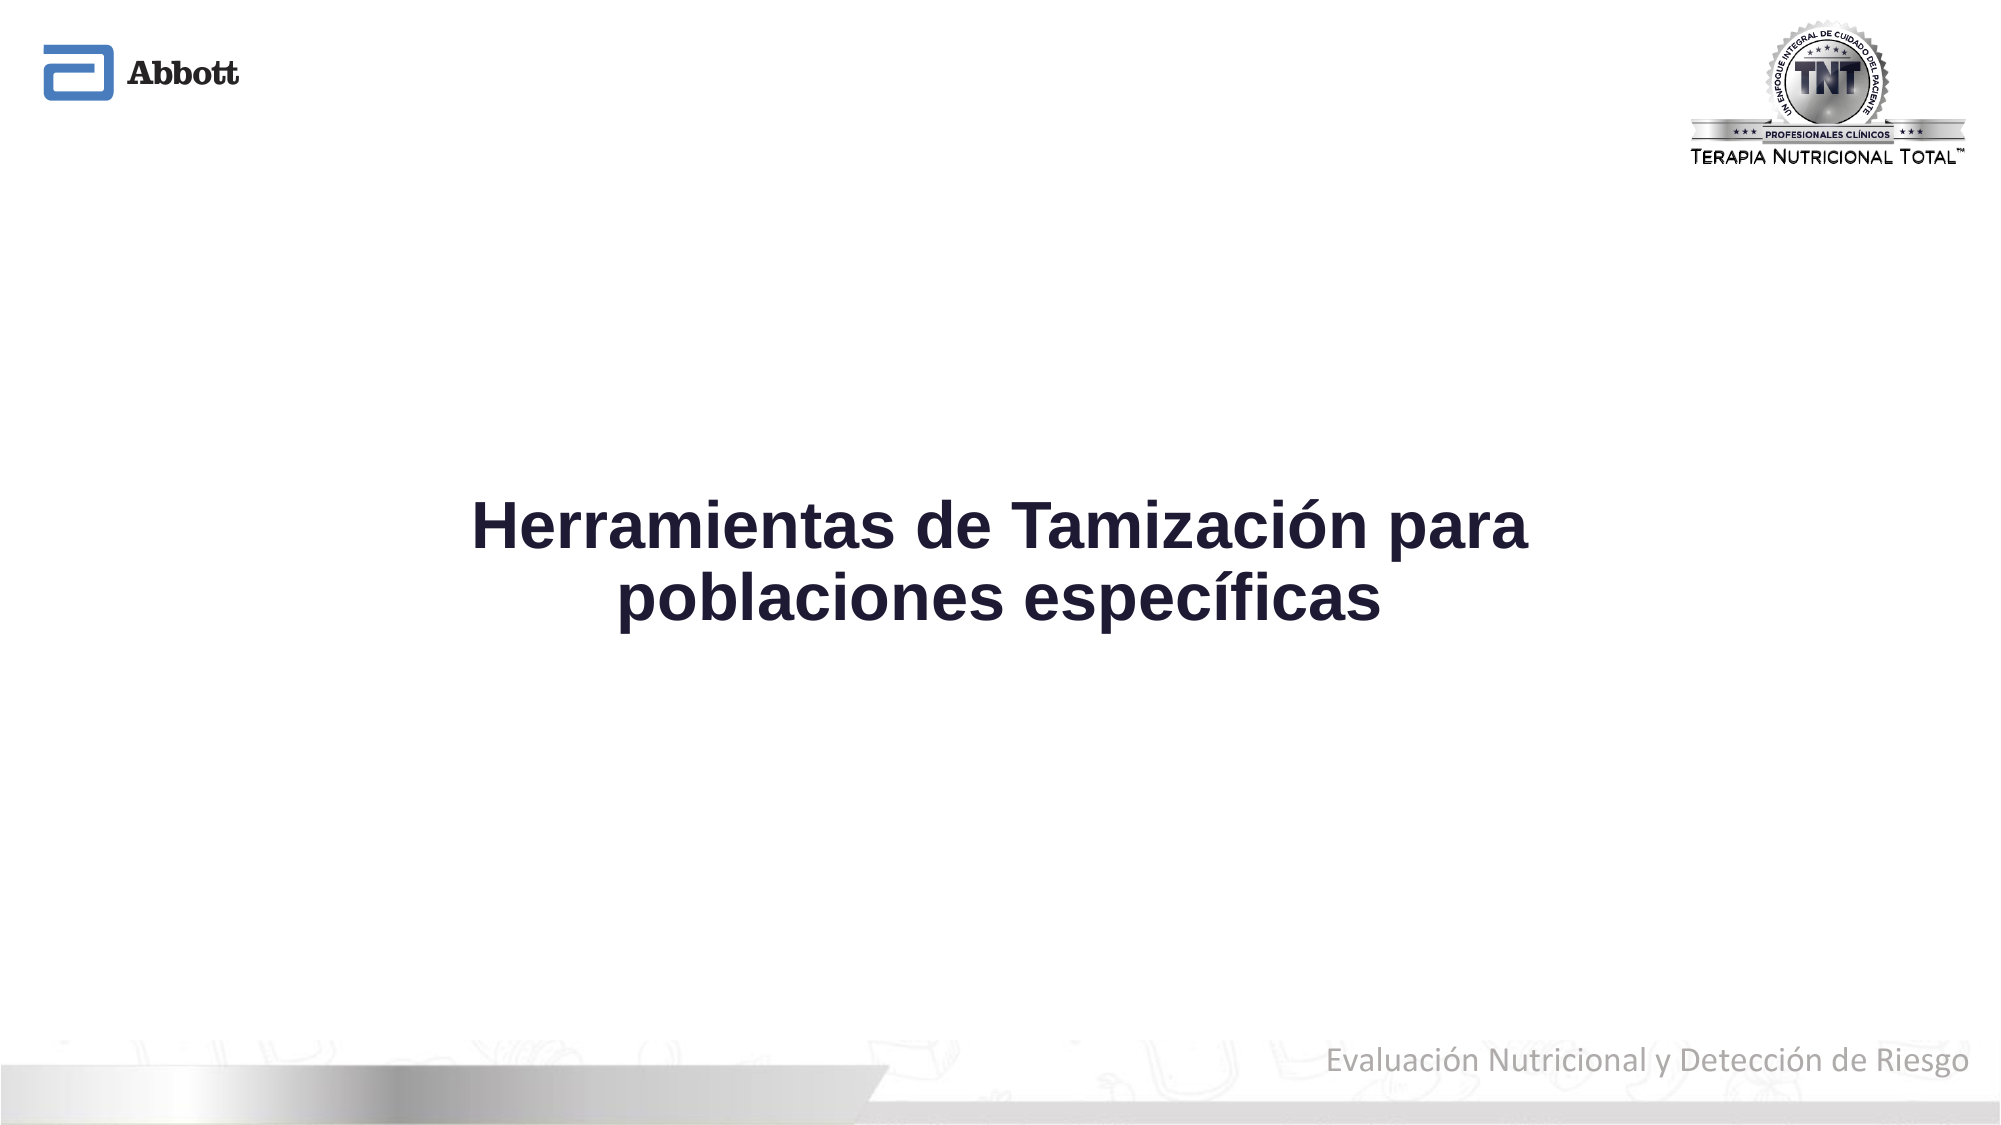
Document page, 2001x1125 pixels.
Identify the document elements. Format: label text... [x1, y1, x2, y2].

picture [0, 0, 2001, 1125]
title Herramientas de Tamización para poblaciones específicas [369, 453, 1630, 672]
